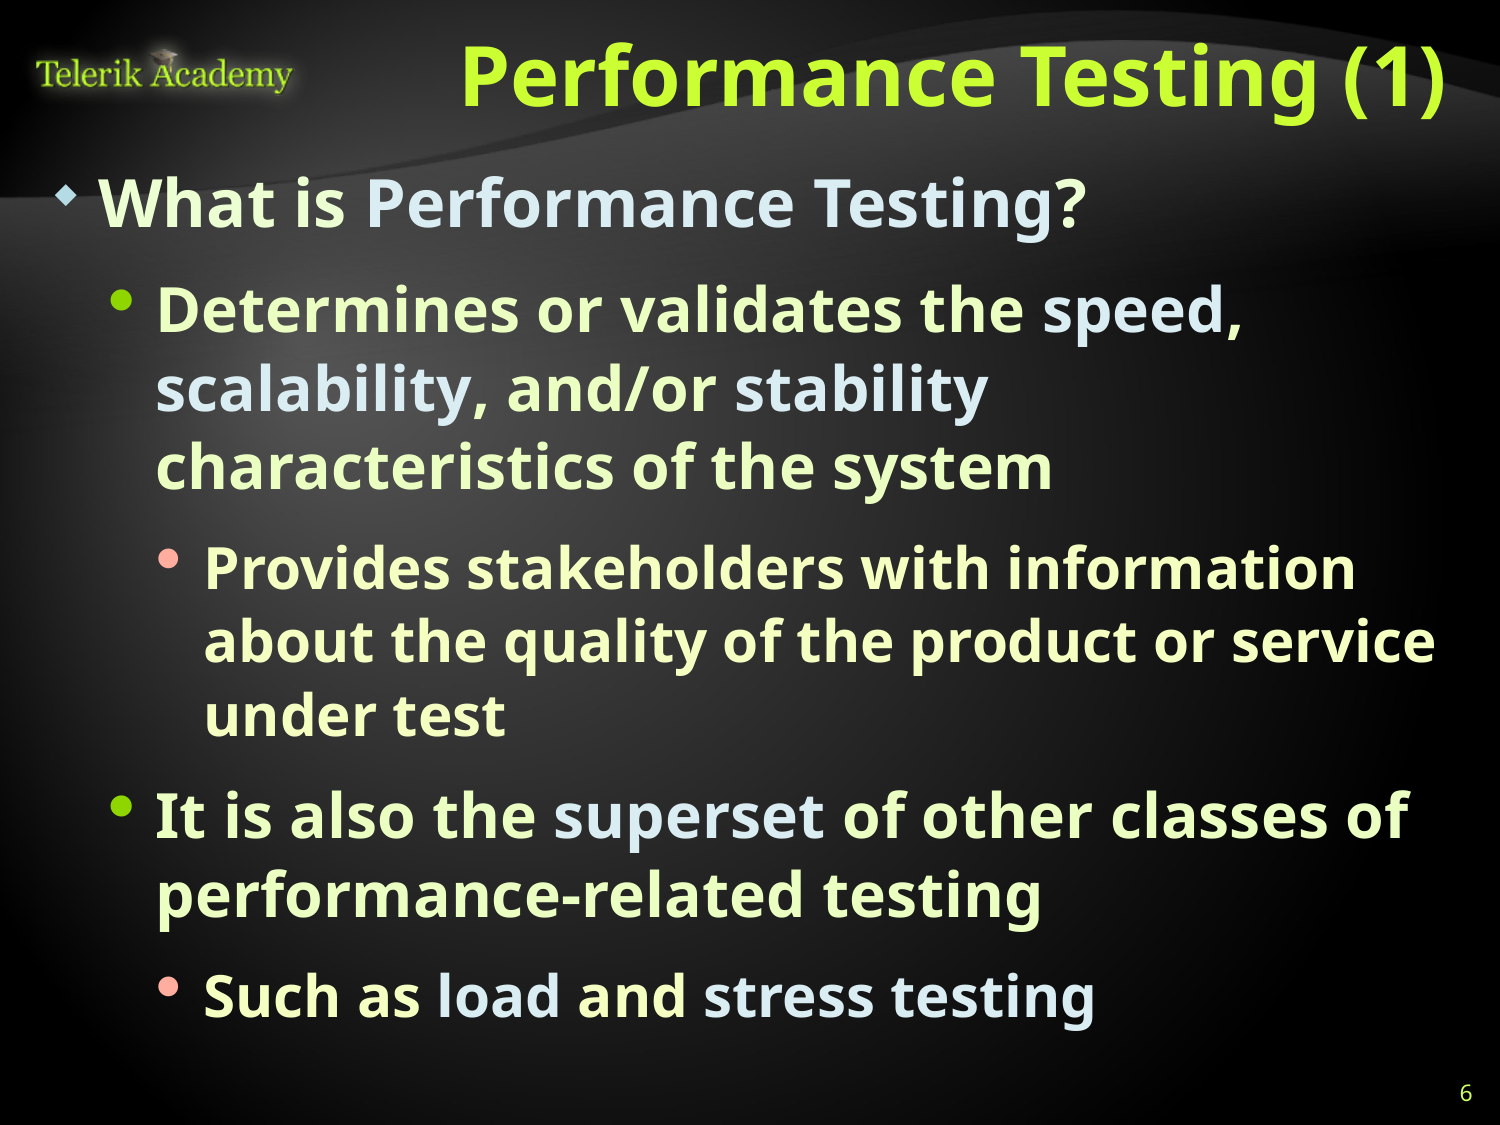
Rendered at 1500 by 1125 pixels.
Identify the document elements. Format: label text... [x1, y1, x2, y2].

slide_number 6 [1412, 1074, 1488, 1113]
list What is Performance Testing? Determines or validates the speed, scalability, and/or stability characteristics of the system Provides stakeholders with information about the quality of the product or service under test It is also the superset of other classes of performance-related testing Such as load and stress testing [37, 149, 1463, 1100]
picture [0, 0, 1500, 1125]
title Performance Testing (1) [300, 12, 1463, 149]
